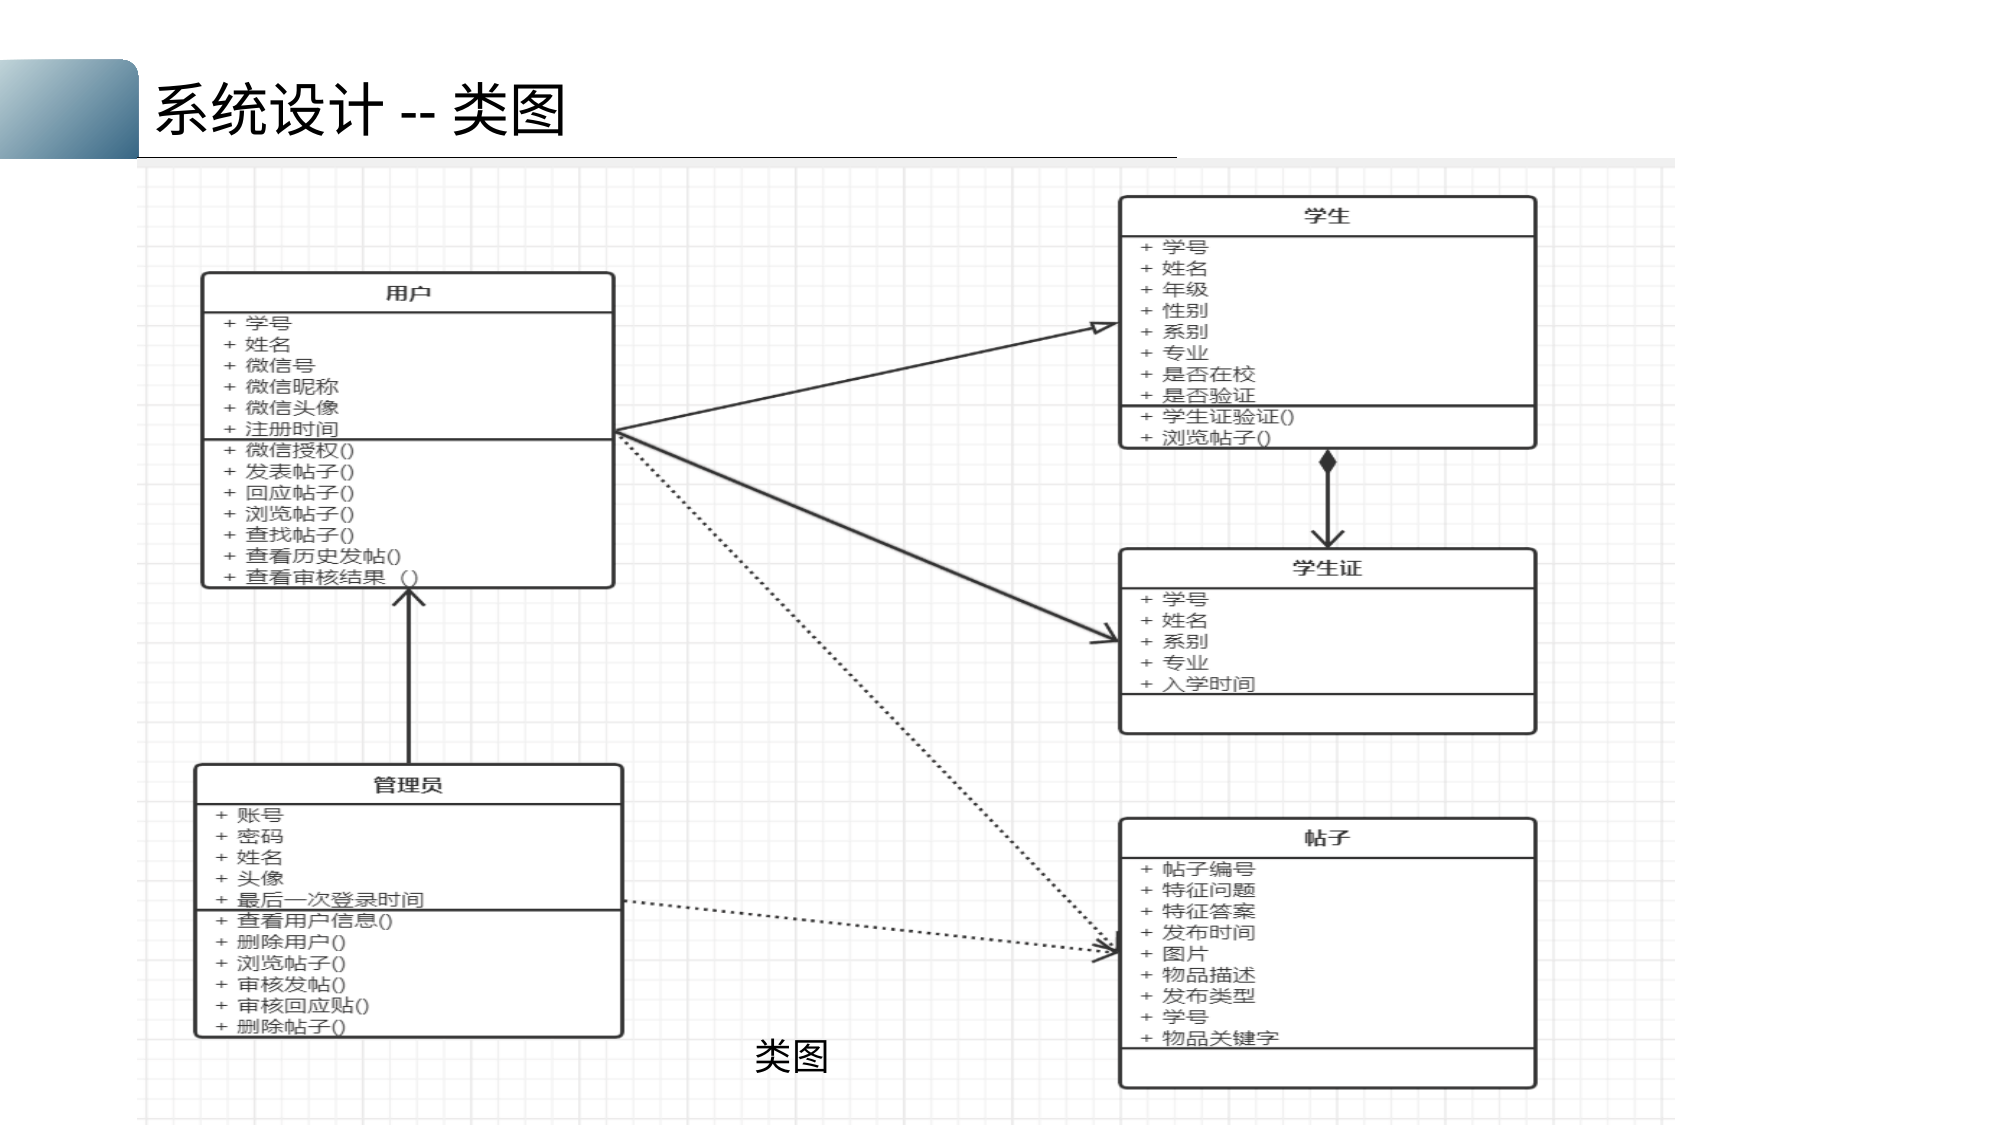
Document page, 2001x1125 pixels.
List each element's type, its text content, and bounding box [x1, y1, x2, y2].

picture [137, 158, 1675, 1125]
title 系统设计--类图 [137, 63, 1863, 162]
